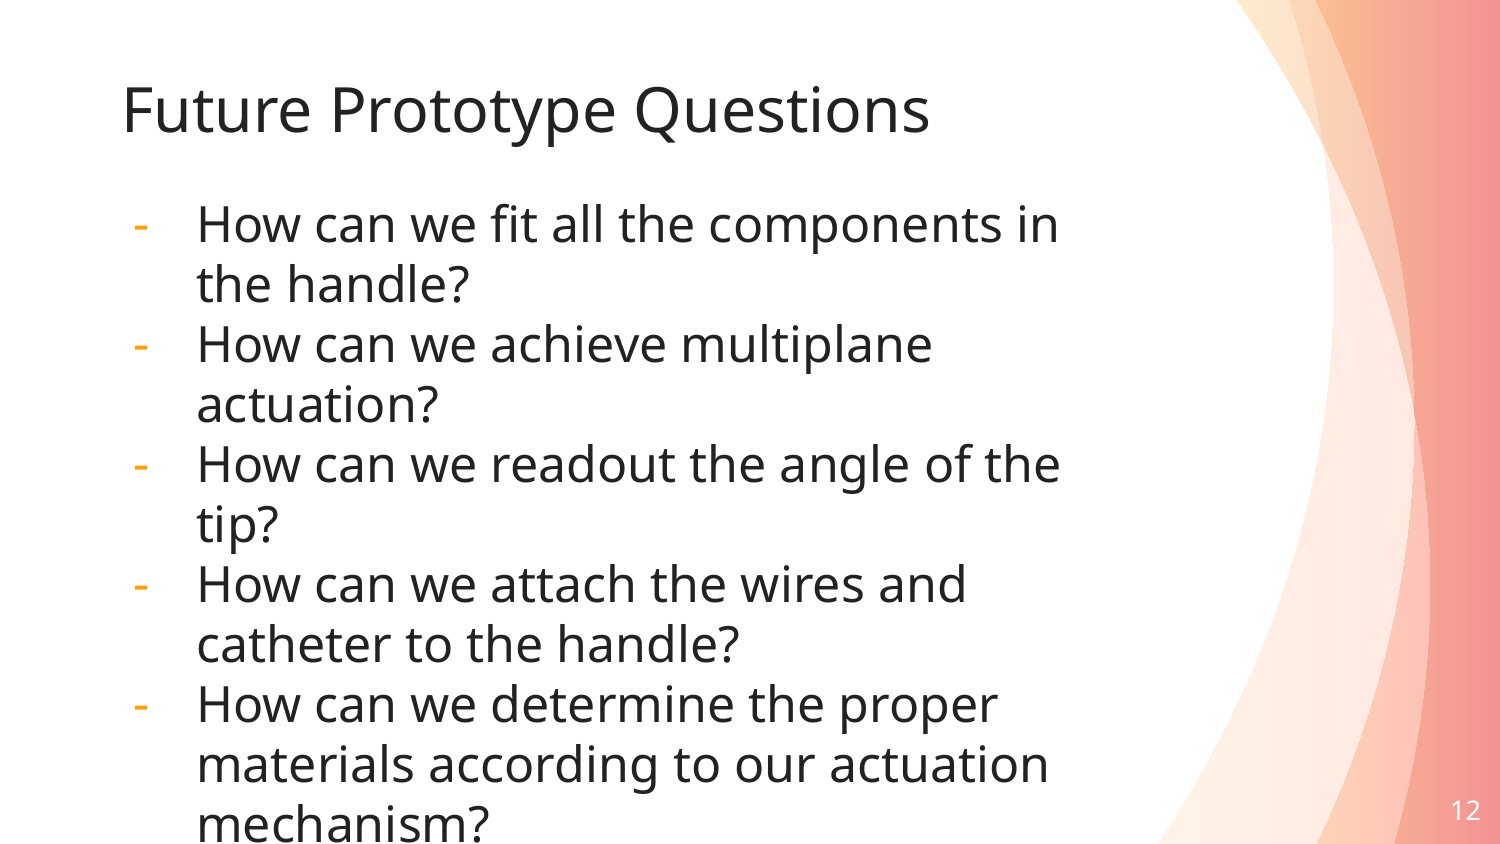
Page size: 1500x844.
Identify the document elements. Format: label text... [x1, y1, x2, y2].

title Future Prototype Questions [121, 22, 1111, 145]
slide_number ‹#› [1391, 779, 1482, 844]
list How can we fit all the components in the handle? How can we achieve multiplane actuation? How can we readout the angle of the tip? How can we attach the wires and catheter to the handle? How can we determine the proper materials according to our actuation mechanism? [121, 192, 1111, 755]
